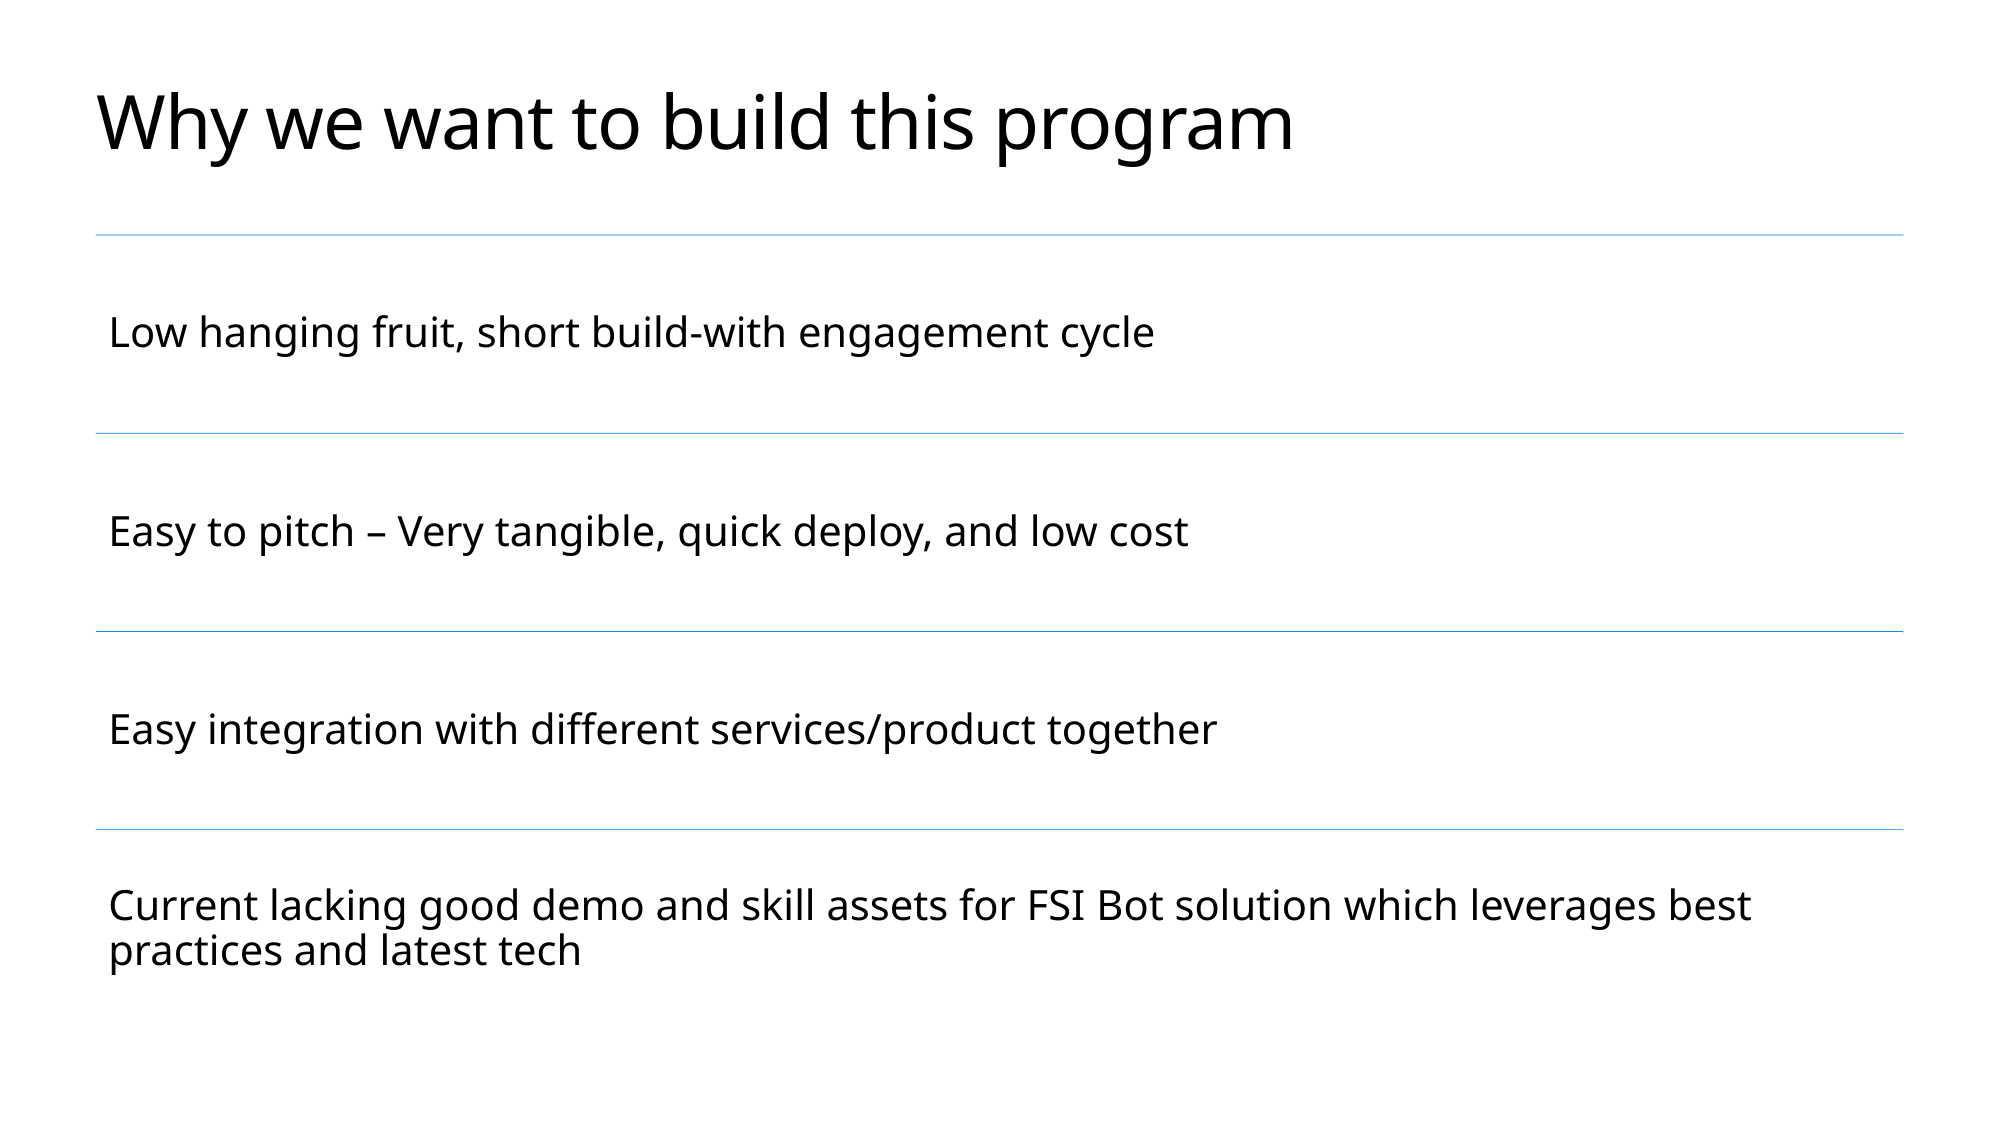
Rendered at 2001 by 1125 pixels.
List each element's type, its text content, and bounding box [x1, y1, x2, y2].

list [95, 235, 1904, 1029]
title Why we want to build this program [96, 75, 1904, 166]
